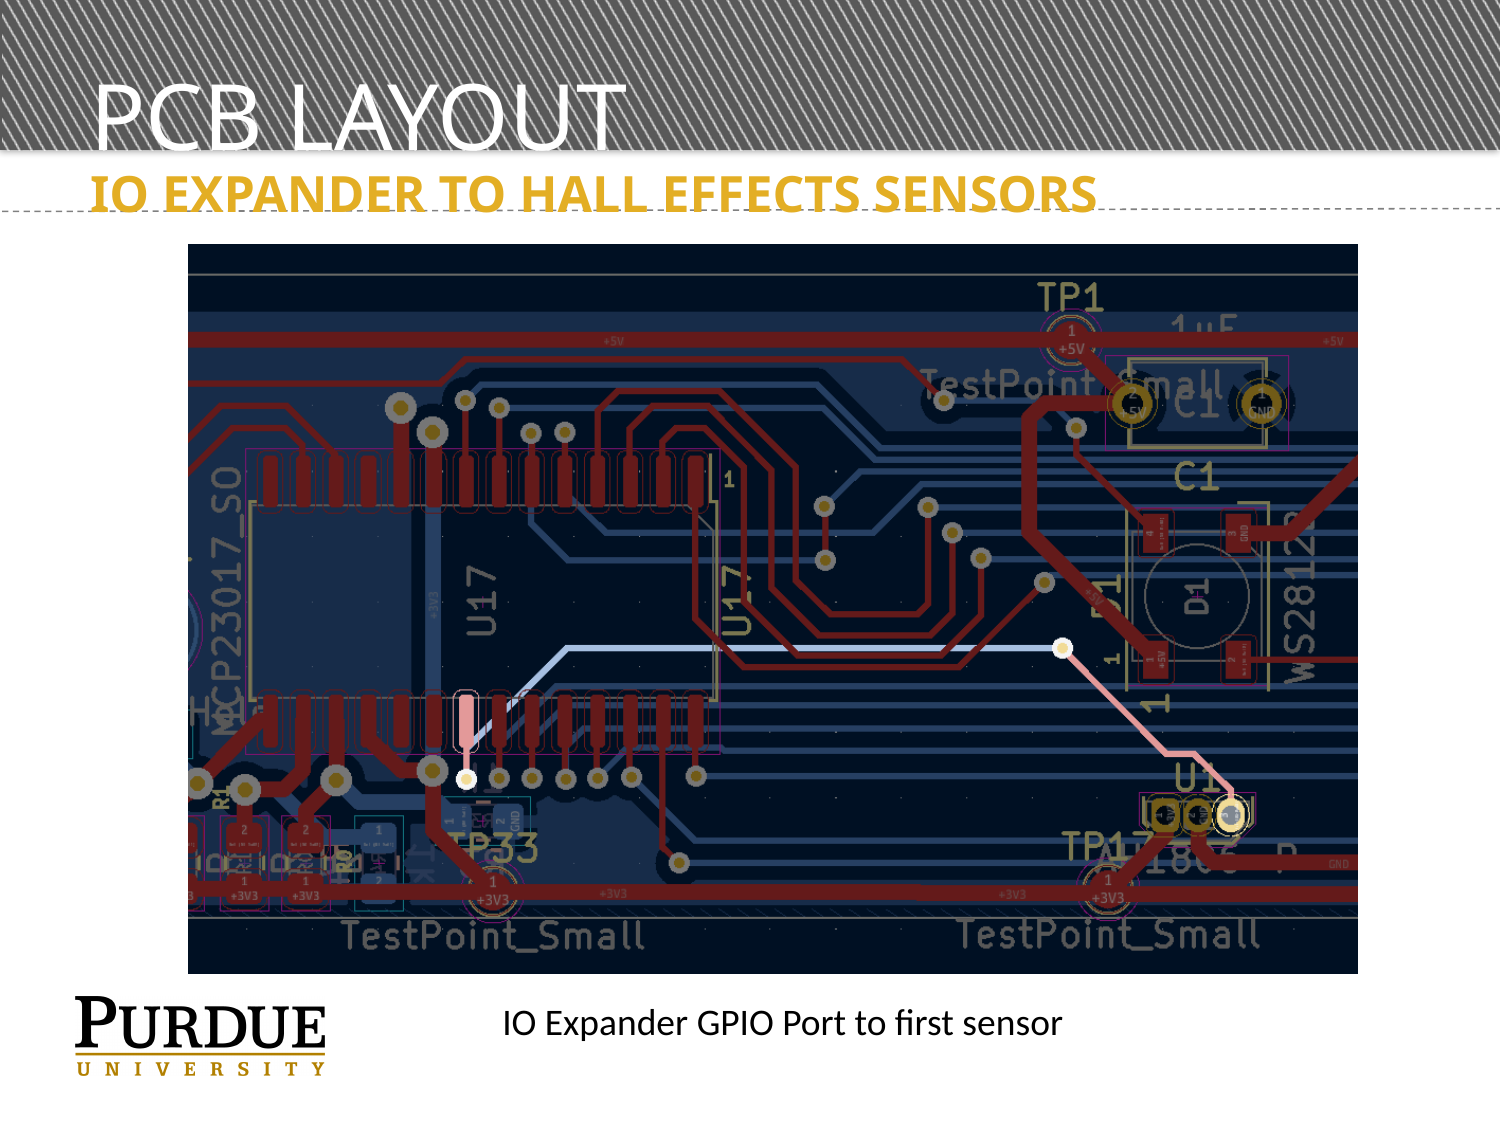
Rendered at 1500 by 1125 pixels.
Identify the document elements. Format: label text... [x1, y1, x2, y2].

title PCB Layout [75, 51, 1427, 175]
picture [188, 244, 1358, 974]
picture [75, 996, 325, 1076]
text_box IO Expander GPIO Port to first sensor [487, 990, 1157, 1051]
list IO expander to Hall effects sensors [75, 154, 1425, 228]
